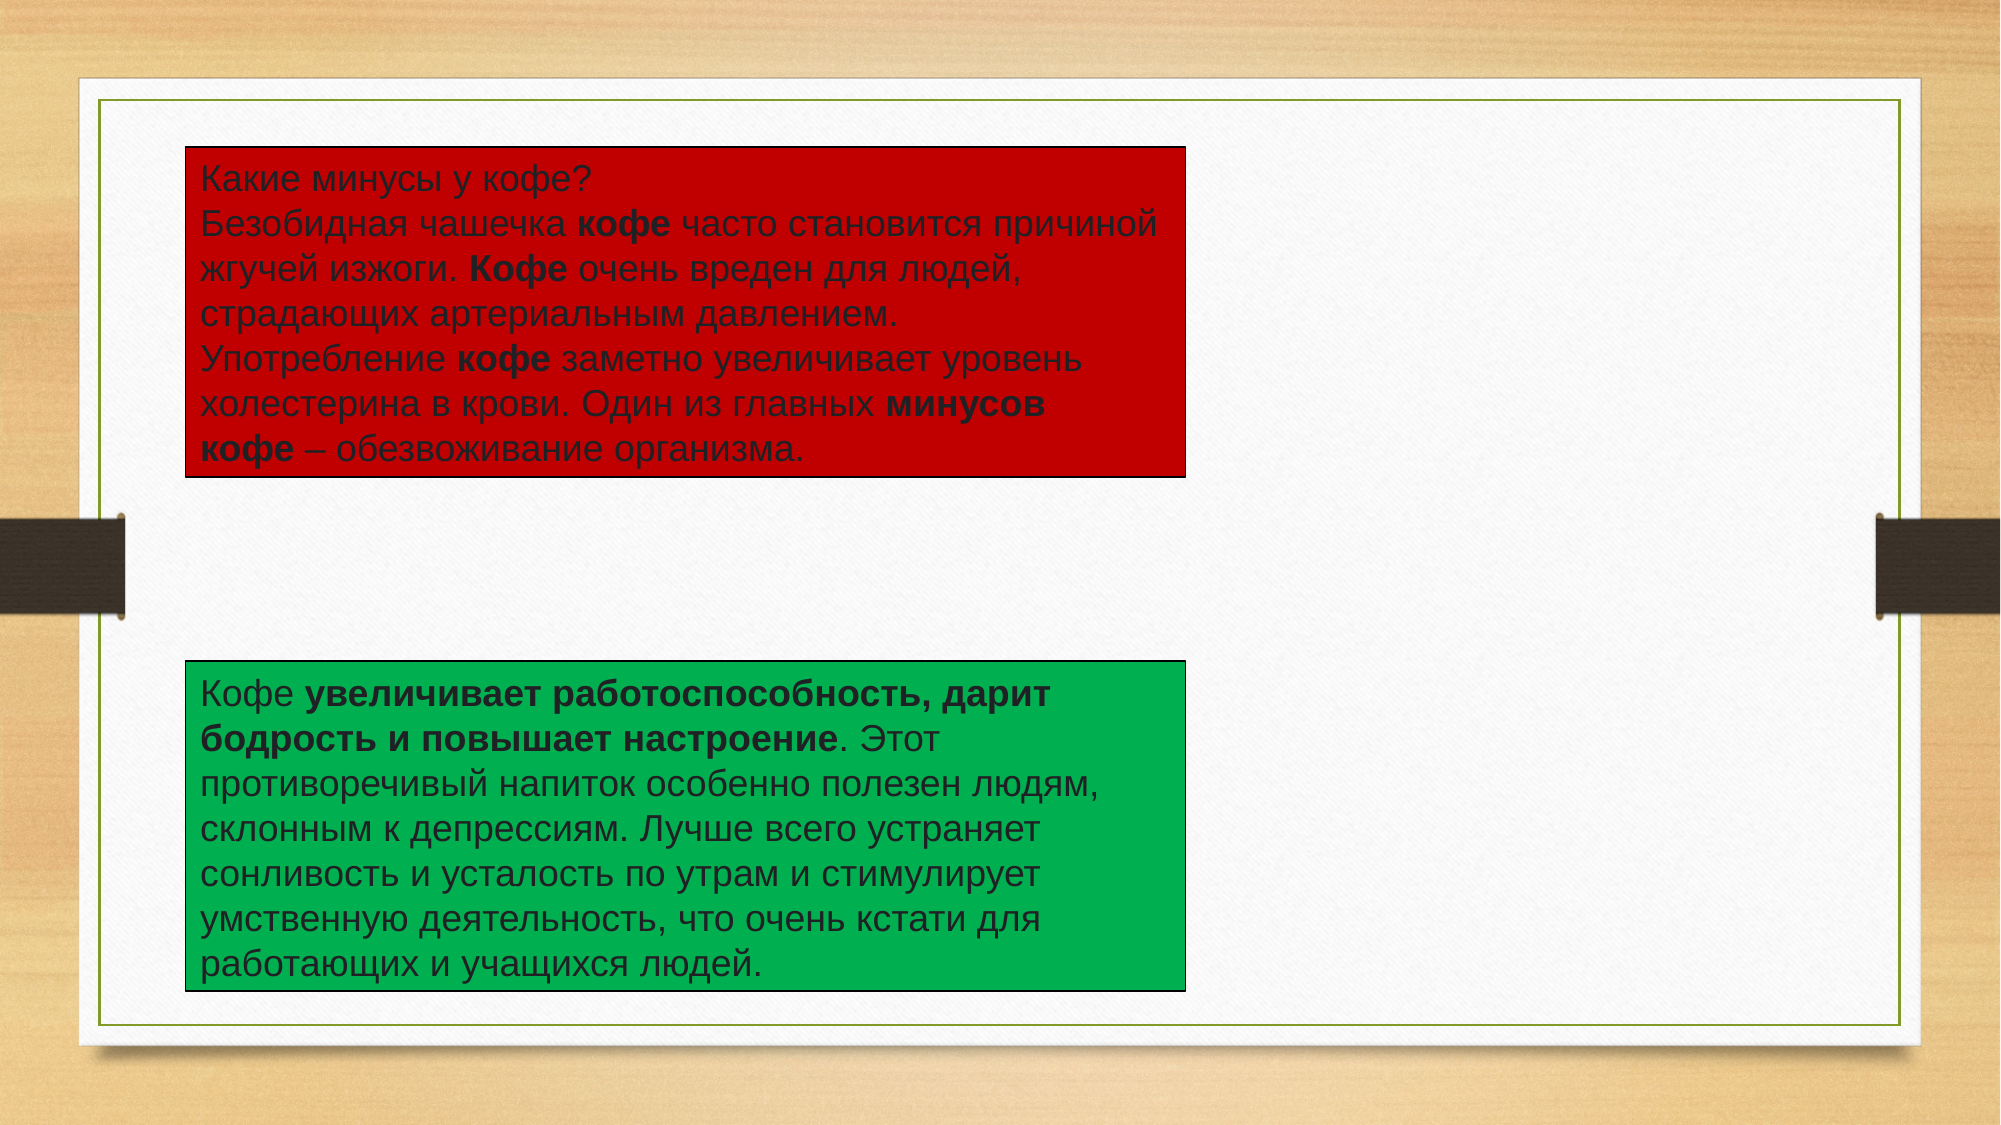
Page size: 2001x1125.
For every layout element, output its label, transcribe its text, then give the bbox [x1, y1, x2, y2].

text_box Какие минусы у кофе? Безобидная чашечка кофе часто становится причиной жгучей изжоги. Кофе очень вреден для людей, страдающих артериальным давлением. Употребление кофе заметно увеличивает уровень холестерина в крови. Один из главных минусов кофе – обезвоживание организма. [185, 147, 1186, 477]
picture [0, 0, 2001, 1125]
text_box Кофе увеличивает работоспособность, дарит бодрость и повышает настроение. Этот противоречивый напиток особенно полезен людям, склонным к депрессиям. Лучше всего устраняет сонливость и усталость по утрам и стимулирует умственную деятельность, что очень кстати для работающих и учащихся людей. [185, 661, 1186, 991]
